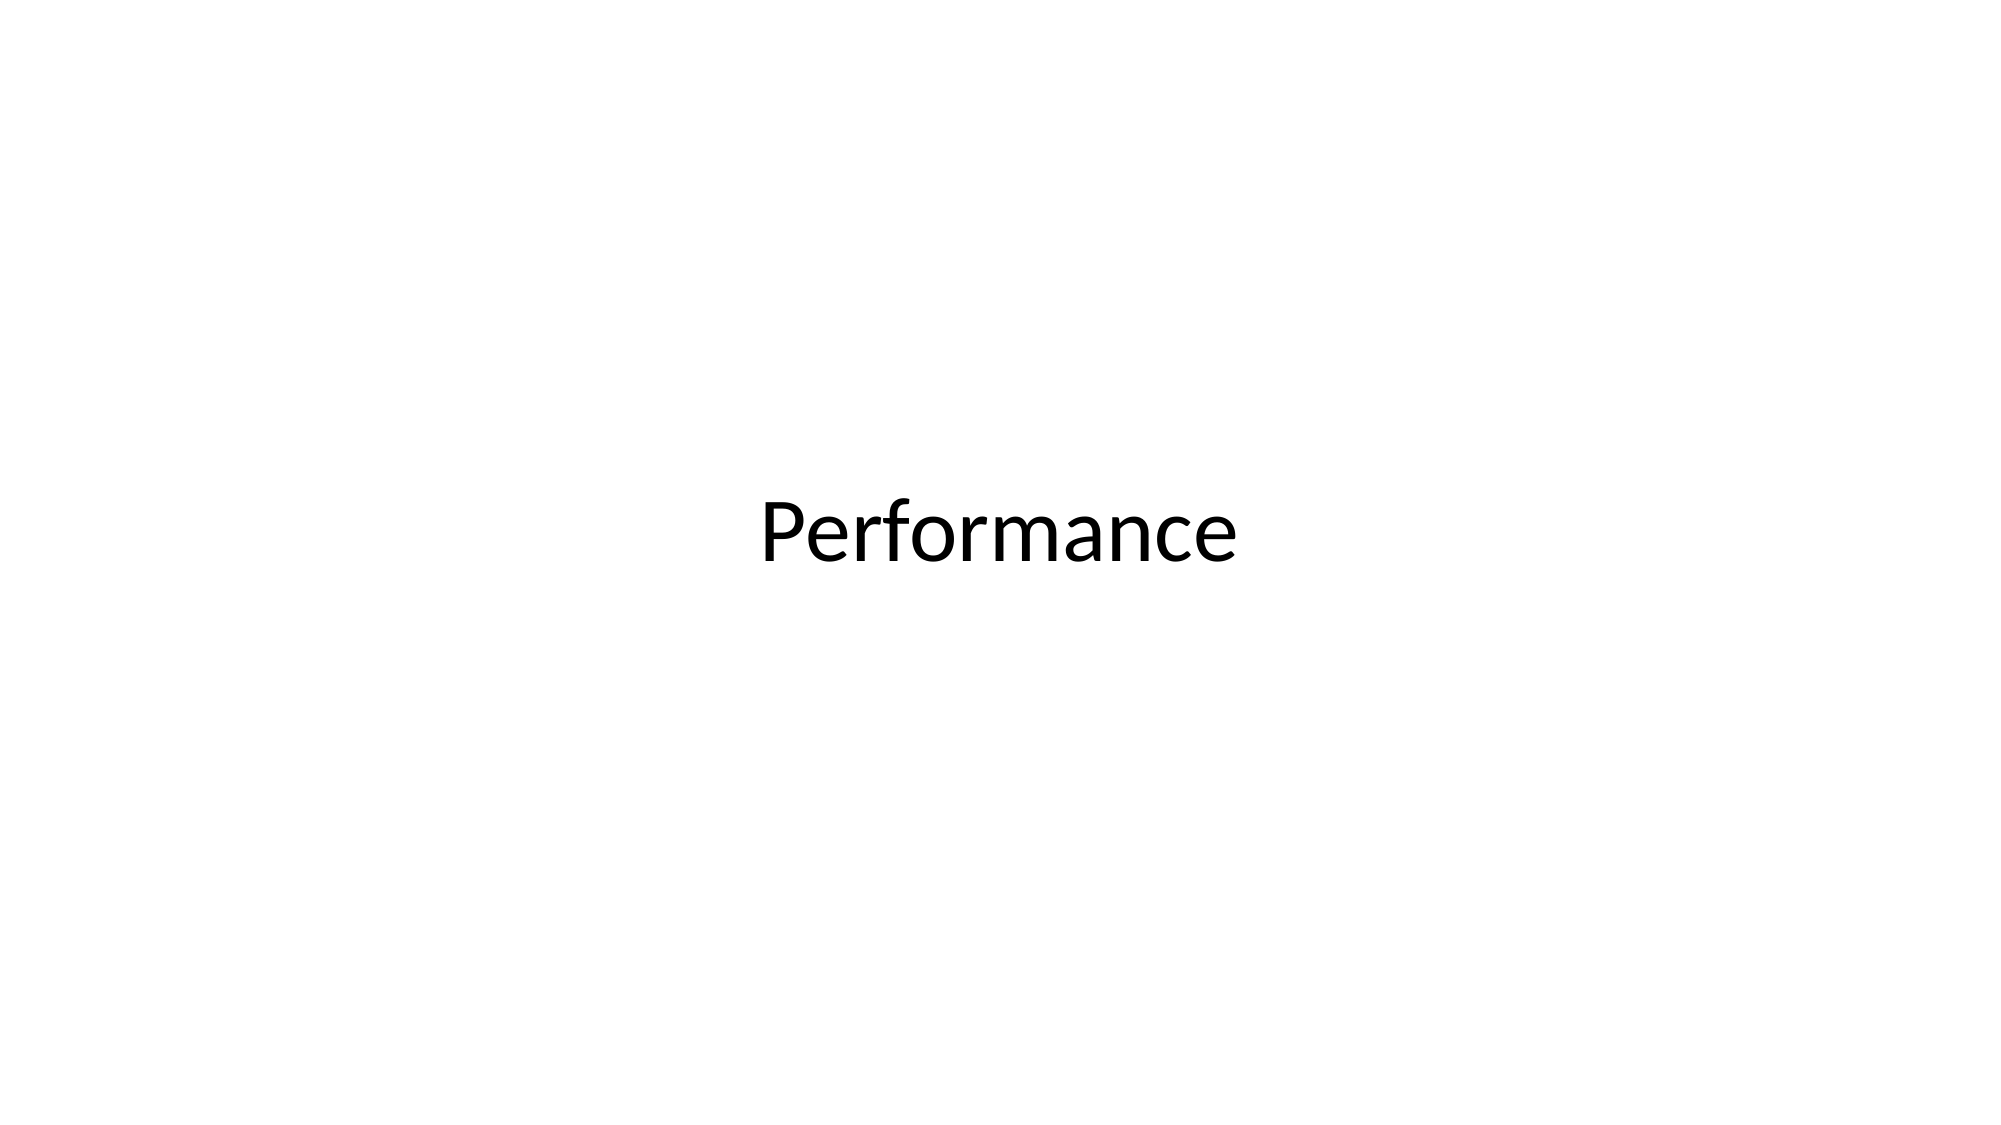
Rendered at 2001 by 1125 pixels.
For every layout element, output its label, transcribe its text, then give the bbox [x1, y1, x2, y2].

title Performance [137, 423, 1863, 641]
